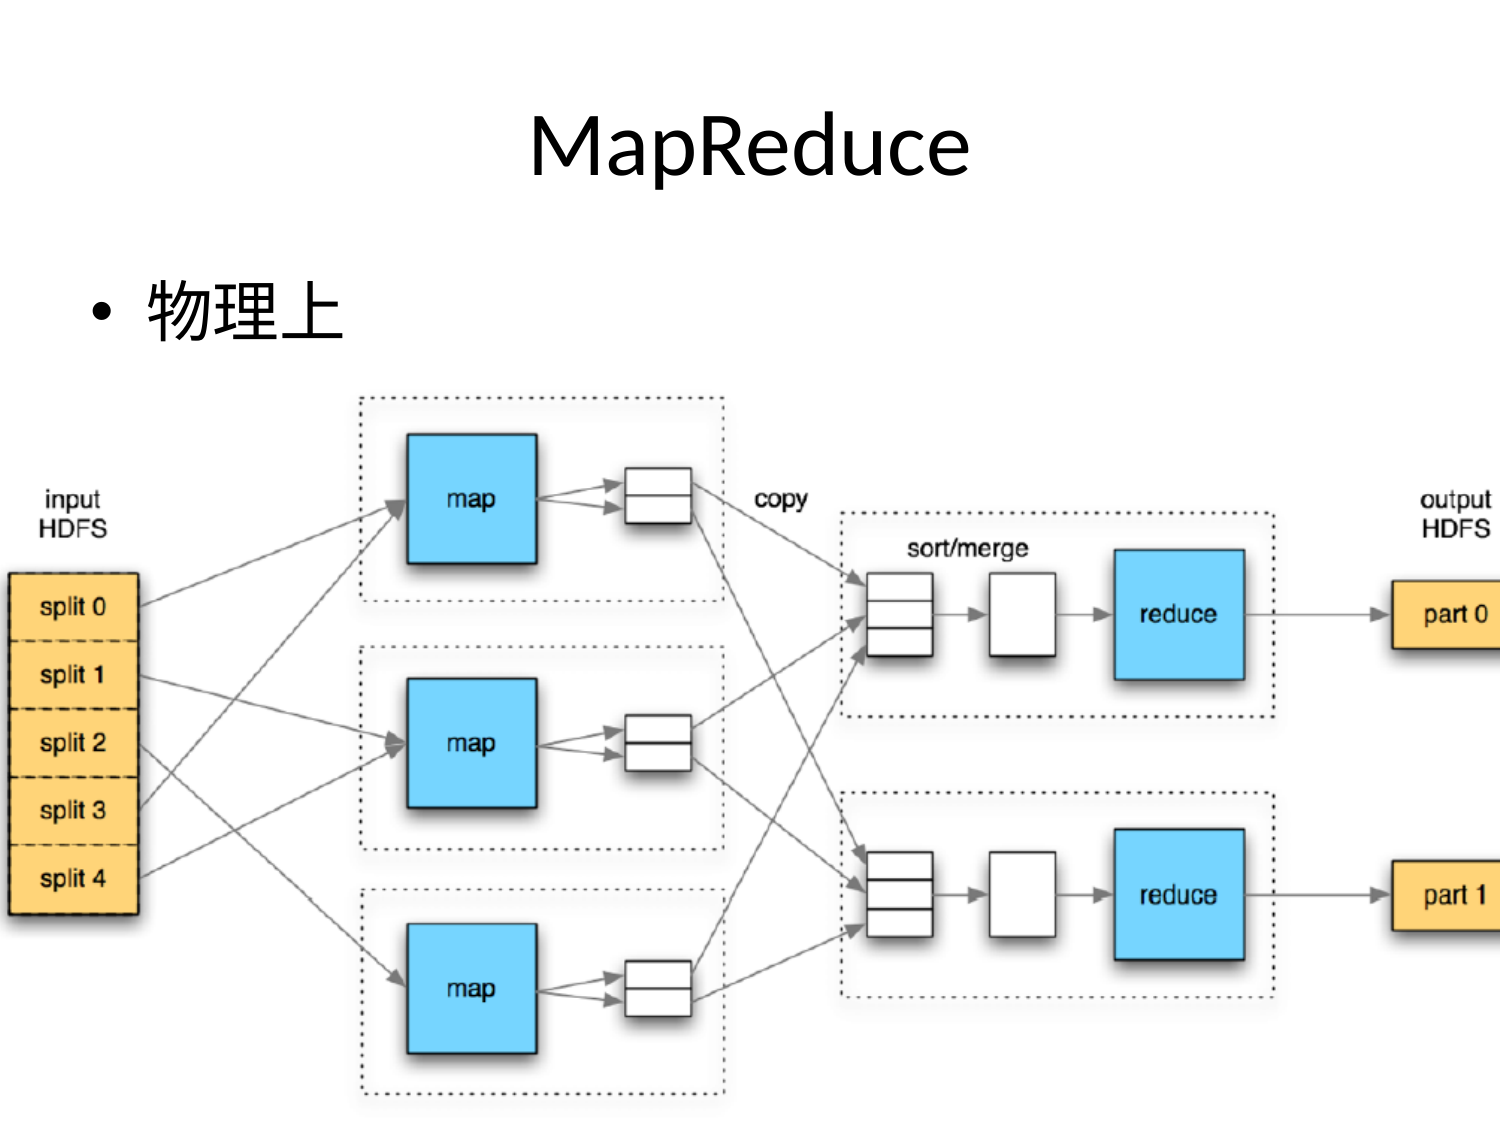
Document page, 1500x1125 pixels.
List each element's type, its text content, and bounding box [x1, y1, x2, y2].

title MapReduce [75, 45, 1425, 233]
picture [0, 362, 1500, 1125]
list 物理上 [75, 262, 1425, 361]
